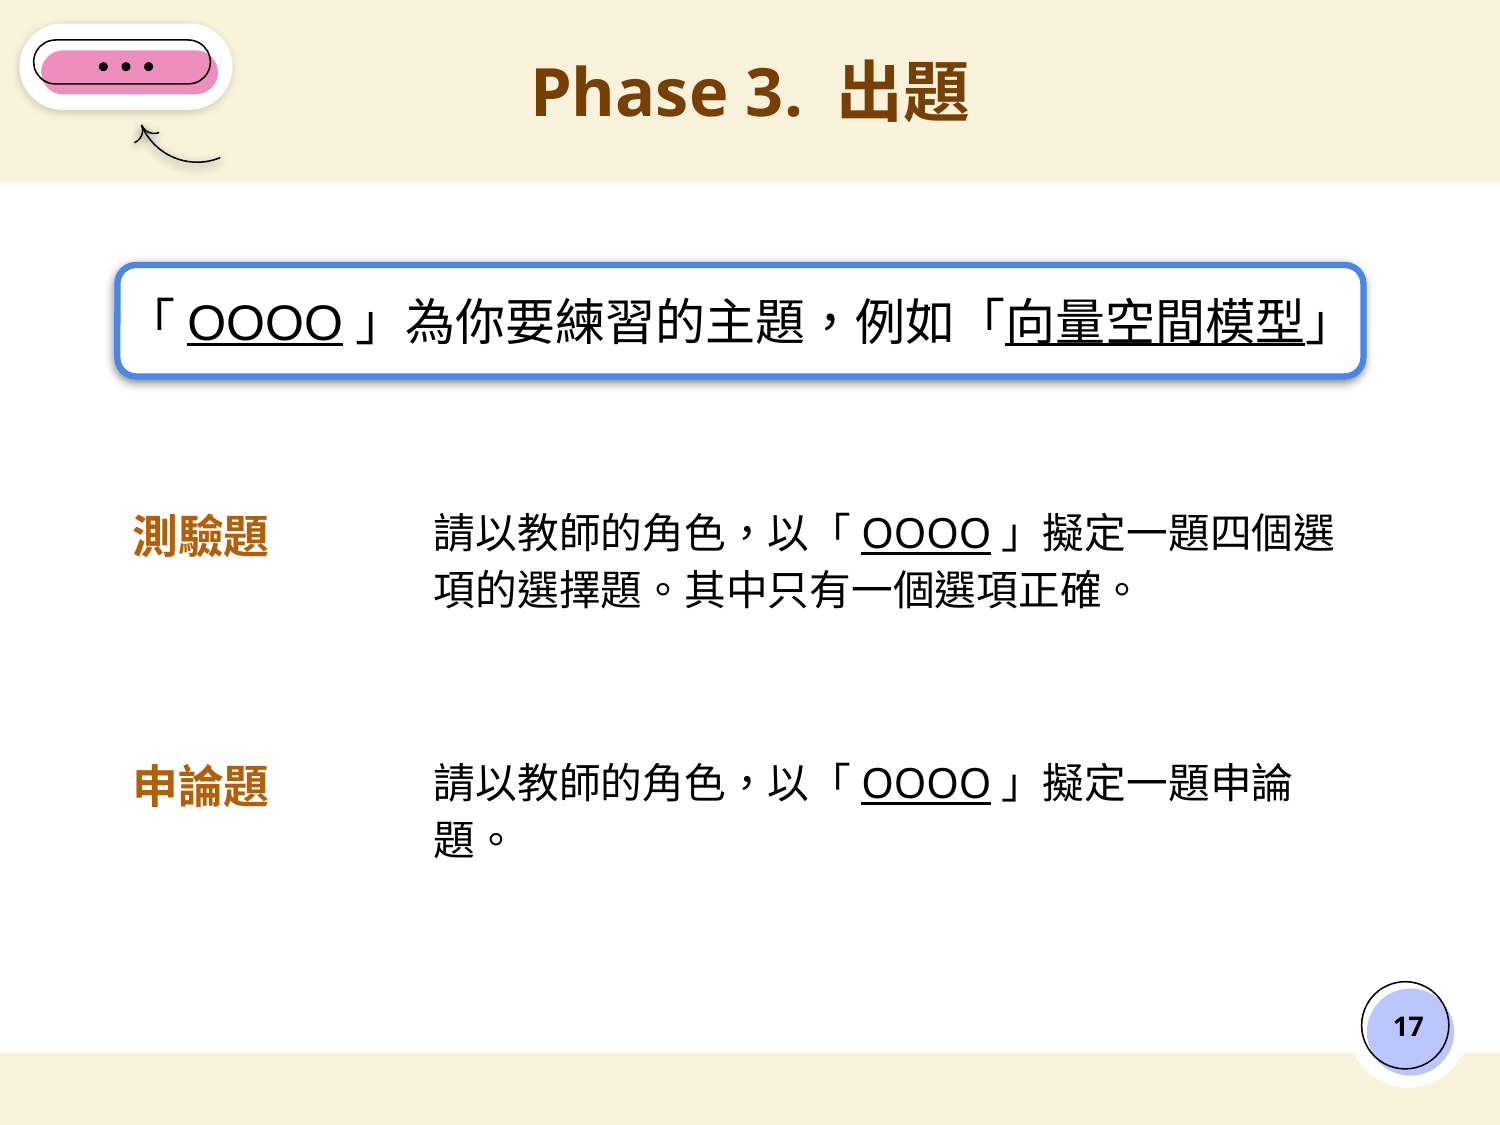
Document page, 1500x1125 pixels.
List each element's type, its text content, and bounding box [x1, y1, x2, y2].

subtitle 申論題 [117, 734, 418, 855]
text_box 「OOOO」為你要練習的主題，例如「向量空間模型」 [117, 264, 1364, 377]
subtitle 測驗題 [117, 484, 419, 605]
slide_number ‹#› [1383, 984, 1454, 1071]
list 請以教師的角色，以「OOOO」擬定一題四個選項的選擇題。其中只有一個選項正確。 [418, 484, 1383, 734]
title Phase 3. 出題 [232, 23, 1268, 171]
list 請以教師的角色，以「OOOO」擬定一題申論題。 [418, 734, 1383, 1125]
